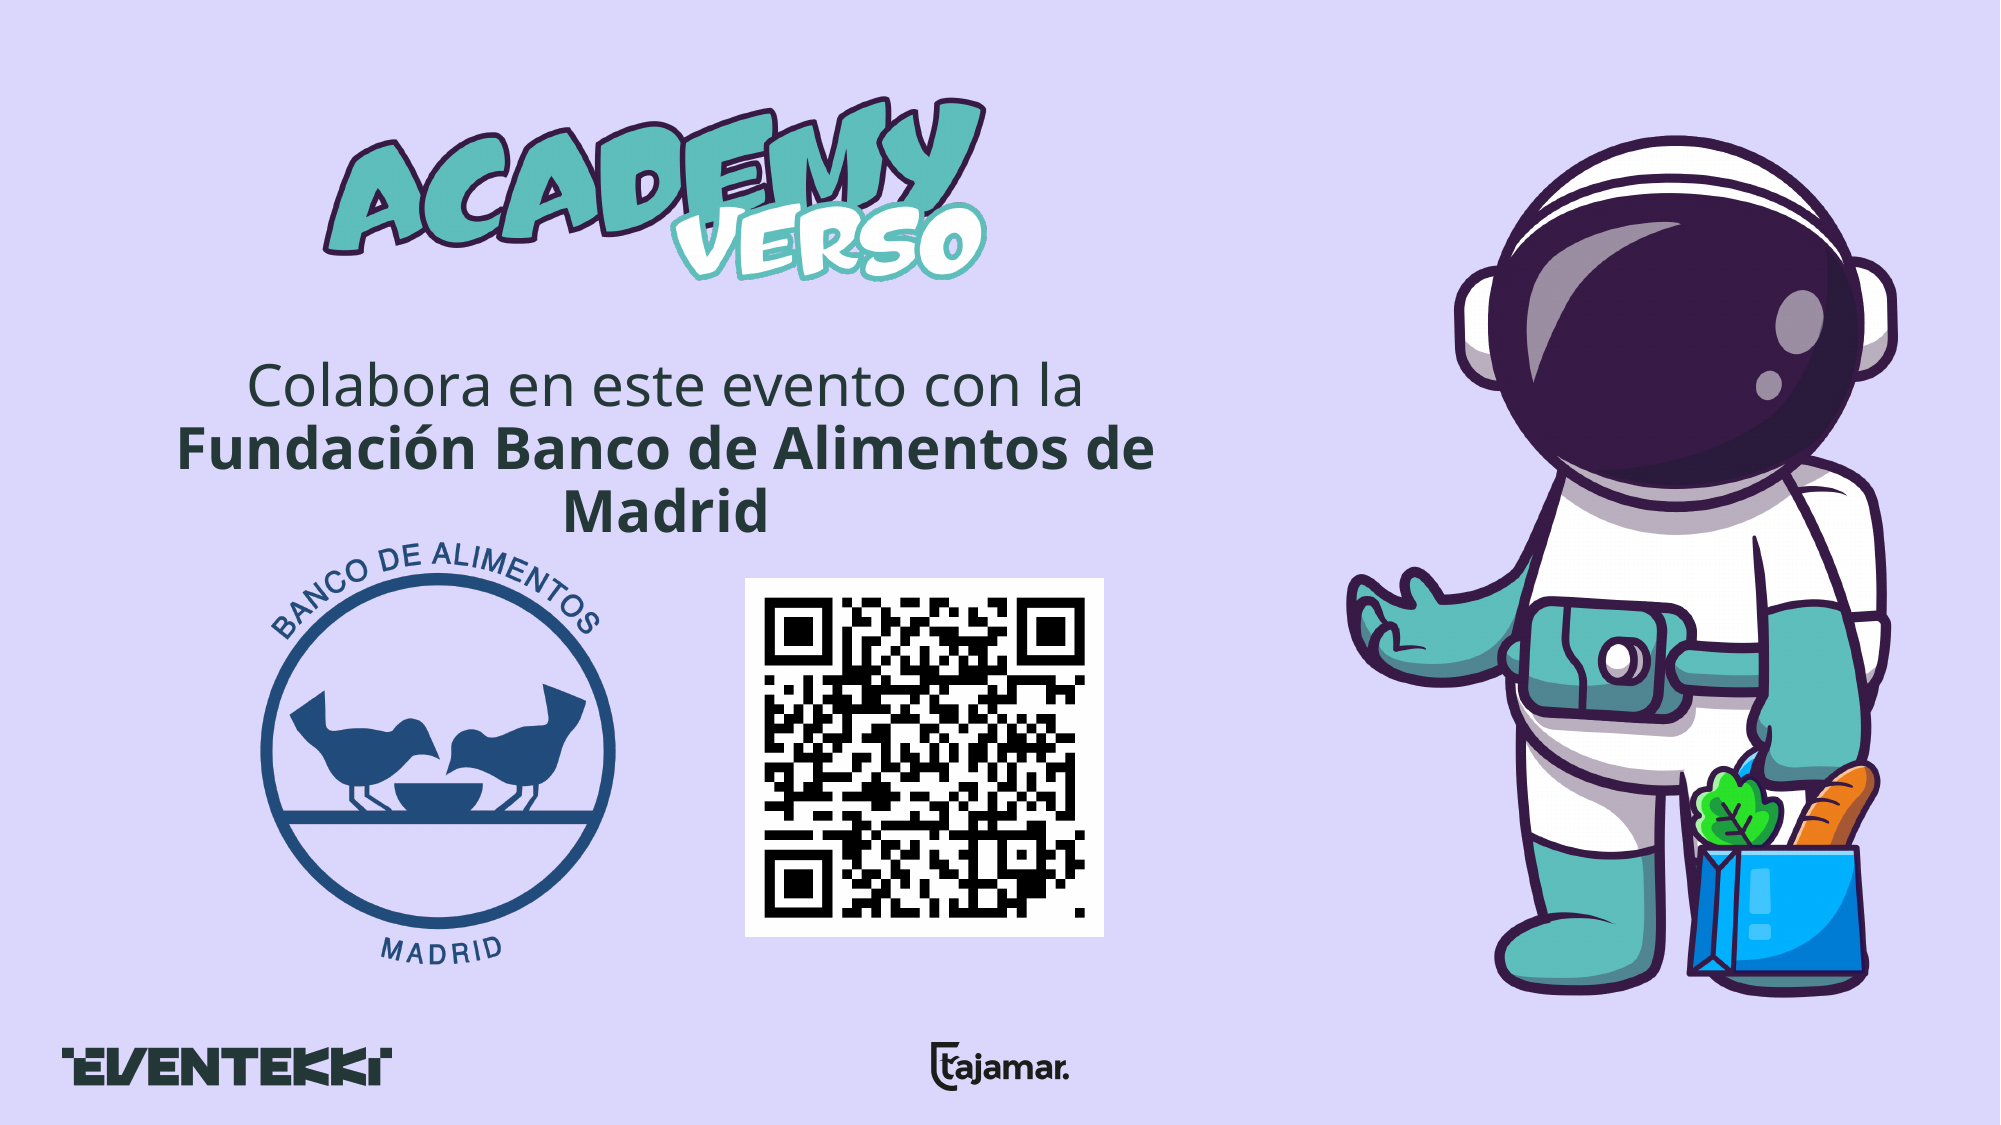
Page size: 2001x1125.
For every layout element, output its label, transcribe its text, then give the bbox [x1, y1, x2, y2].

text_box Colabora en este evento con la Fundación Banco de Alimentos de Madrid [56, 348, 1075, 561]
picture [274, 54, 1058, 315]
picture [931, 1042, 1069, 1091]
picture [62, 1047, 392, 1086]
picture [745, 0, 2000, 1123]
picture [259, 538, 618, 977]
